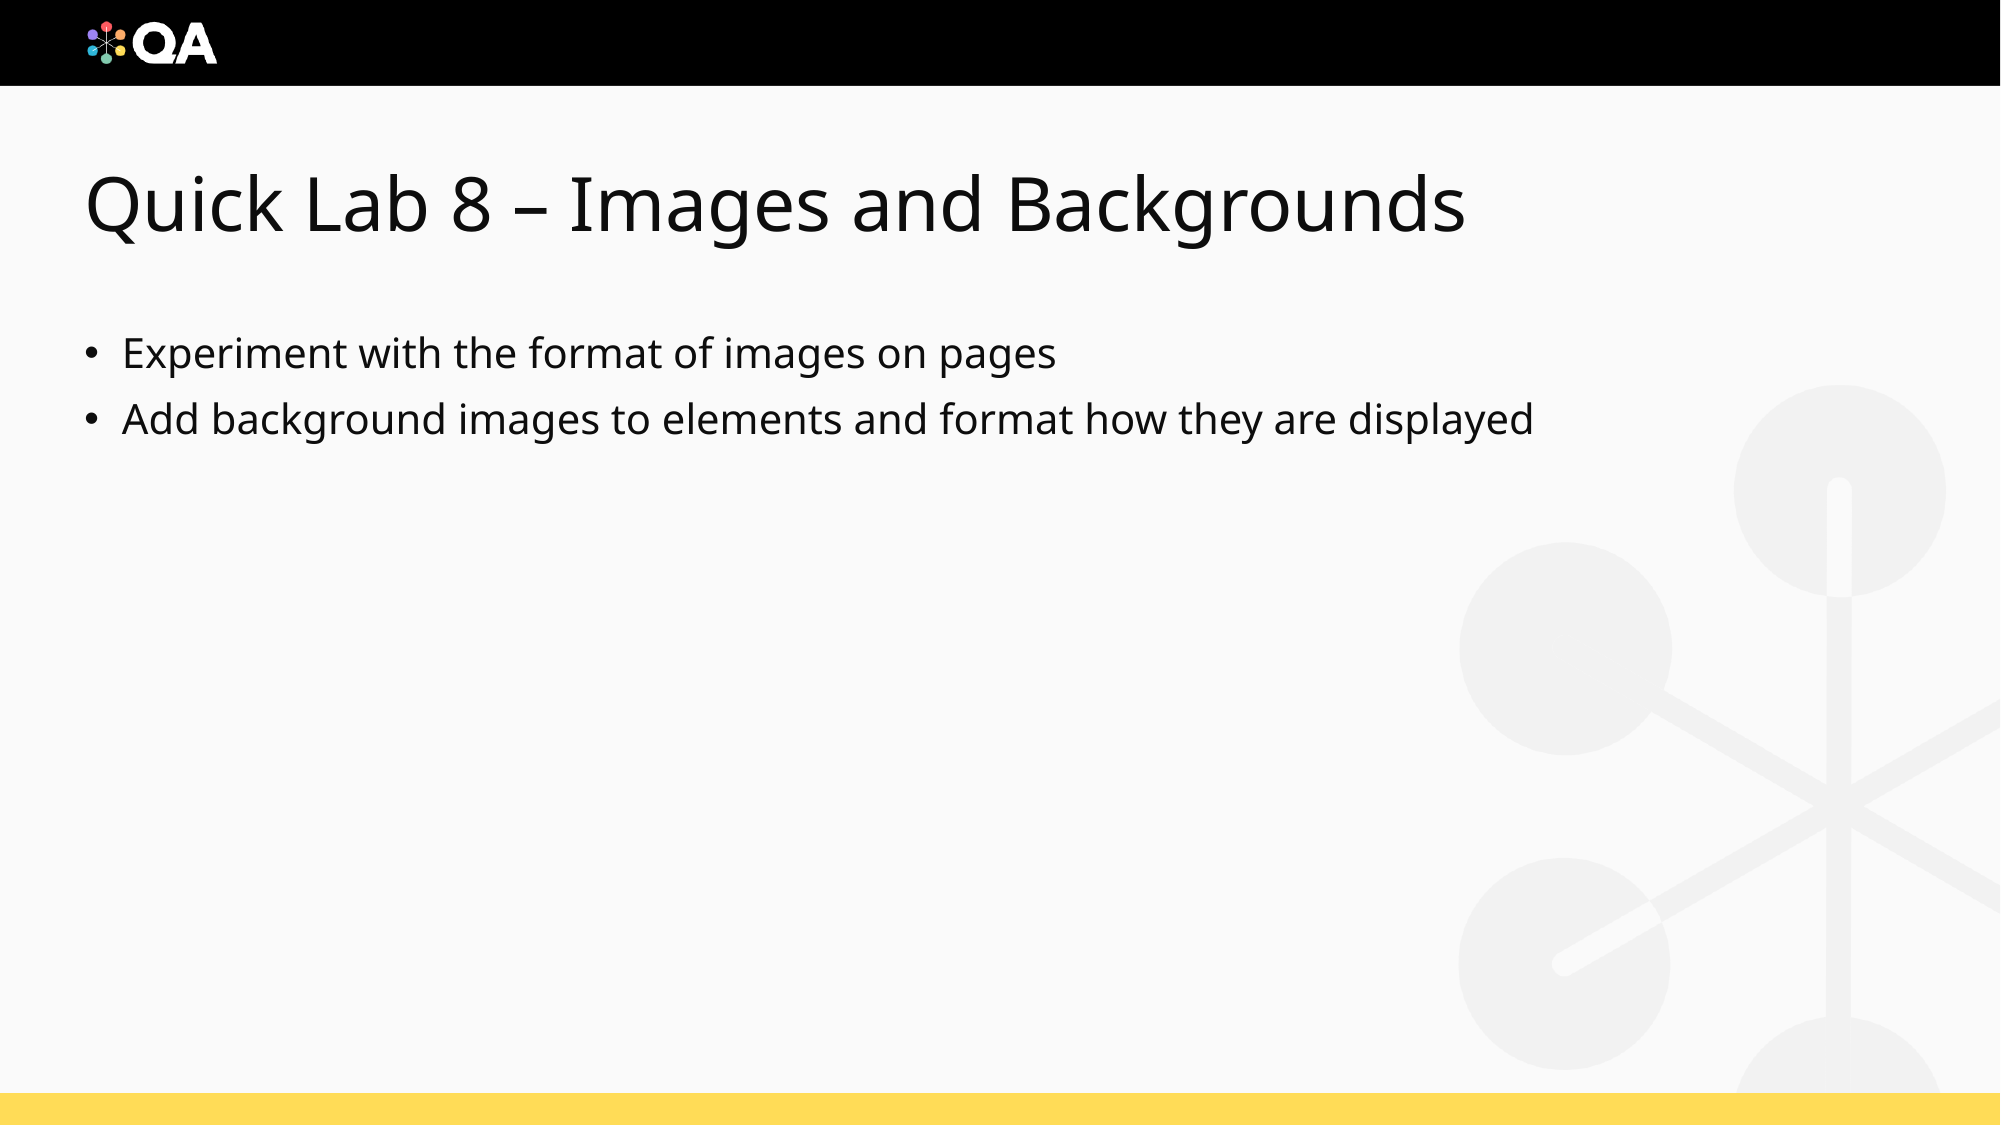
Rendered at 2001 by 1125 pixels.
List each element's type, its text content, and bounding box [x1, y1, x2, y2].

title Quick Lab 8 – Images and Backgrounds [84, 159, 1916, 278]
list Experiment with the format of images on pages Add background images to elements and format how they are displayed [84, 324, 1916, 1035]
picture [0, 0, 2001, 1125]
